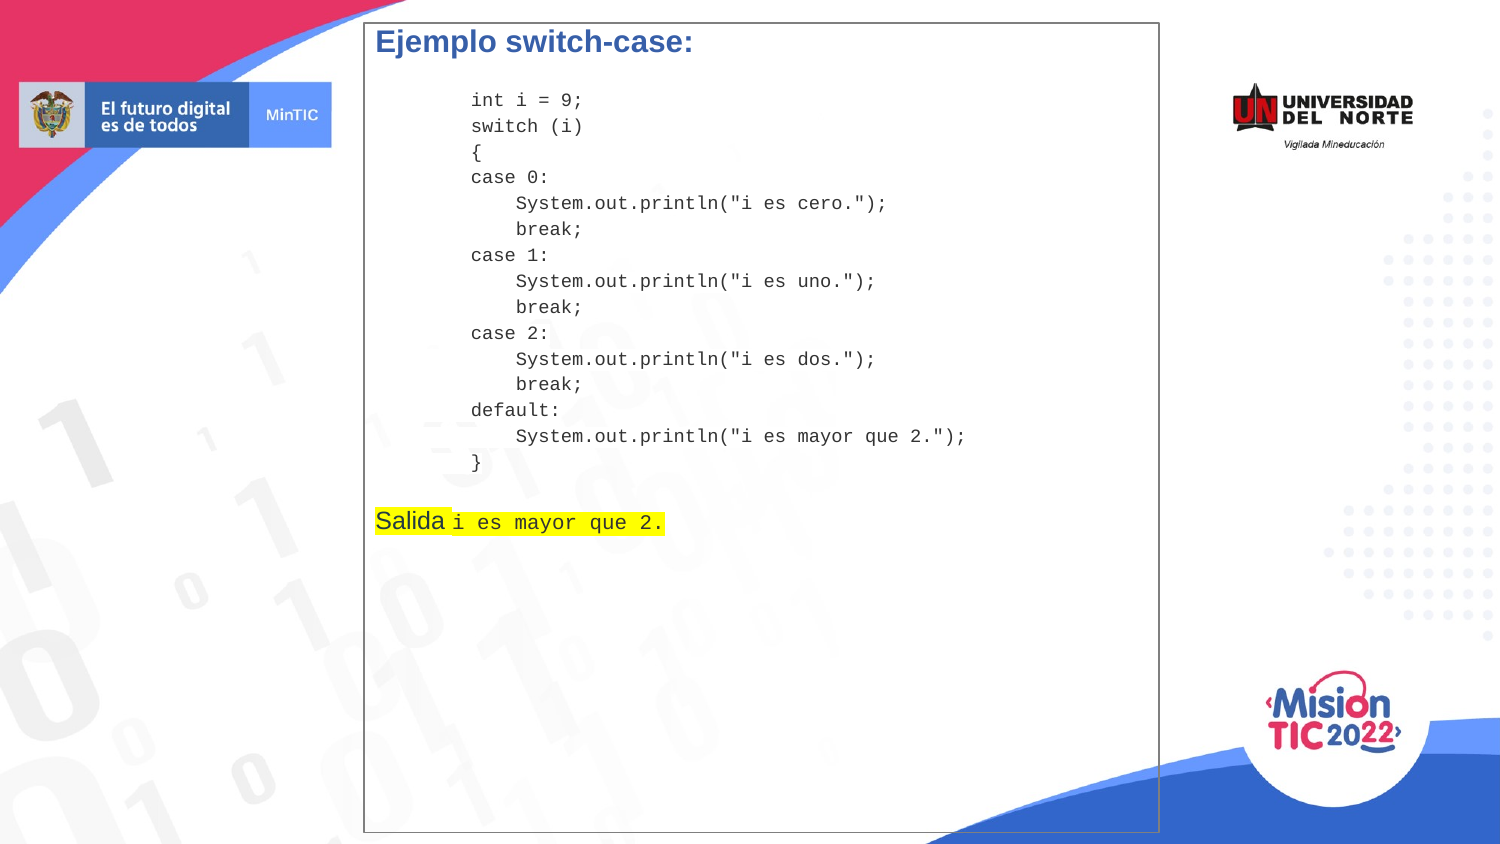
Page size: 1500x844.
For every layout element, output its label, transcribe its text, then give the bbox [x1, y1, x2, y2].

text_box Ejemplo switch-case: int i = 9; switch (i) { case 0: System.out.println("i es cero."); break; case 1: System.out.println("i es uno."); break; case 2: System.out.println("i es dos."); break; default: System.out.println("i es mayor que 2."); } Salida i es mayor que 2. [364, 22, 1159, 833]
picture [0, 0, 1500, 844]
